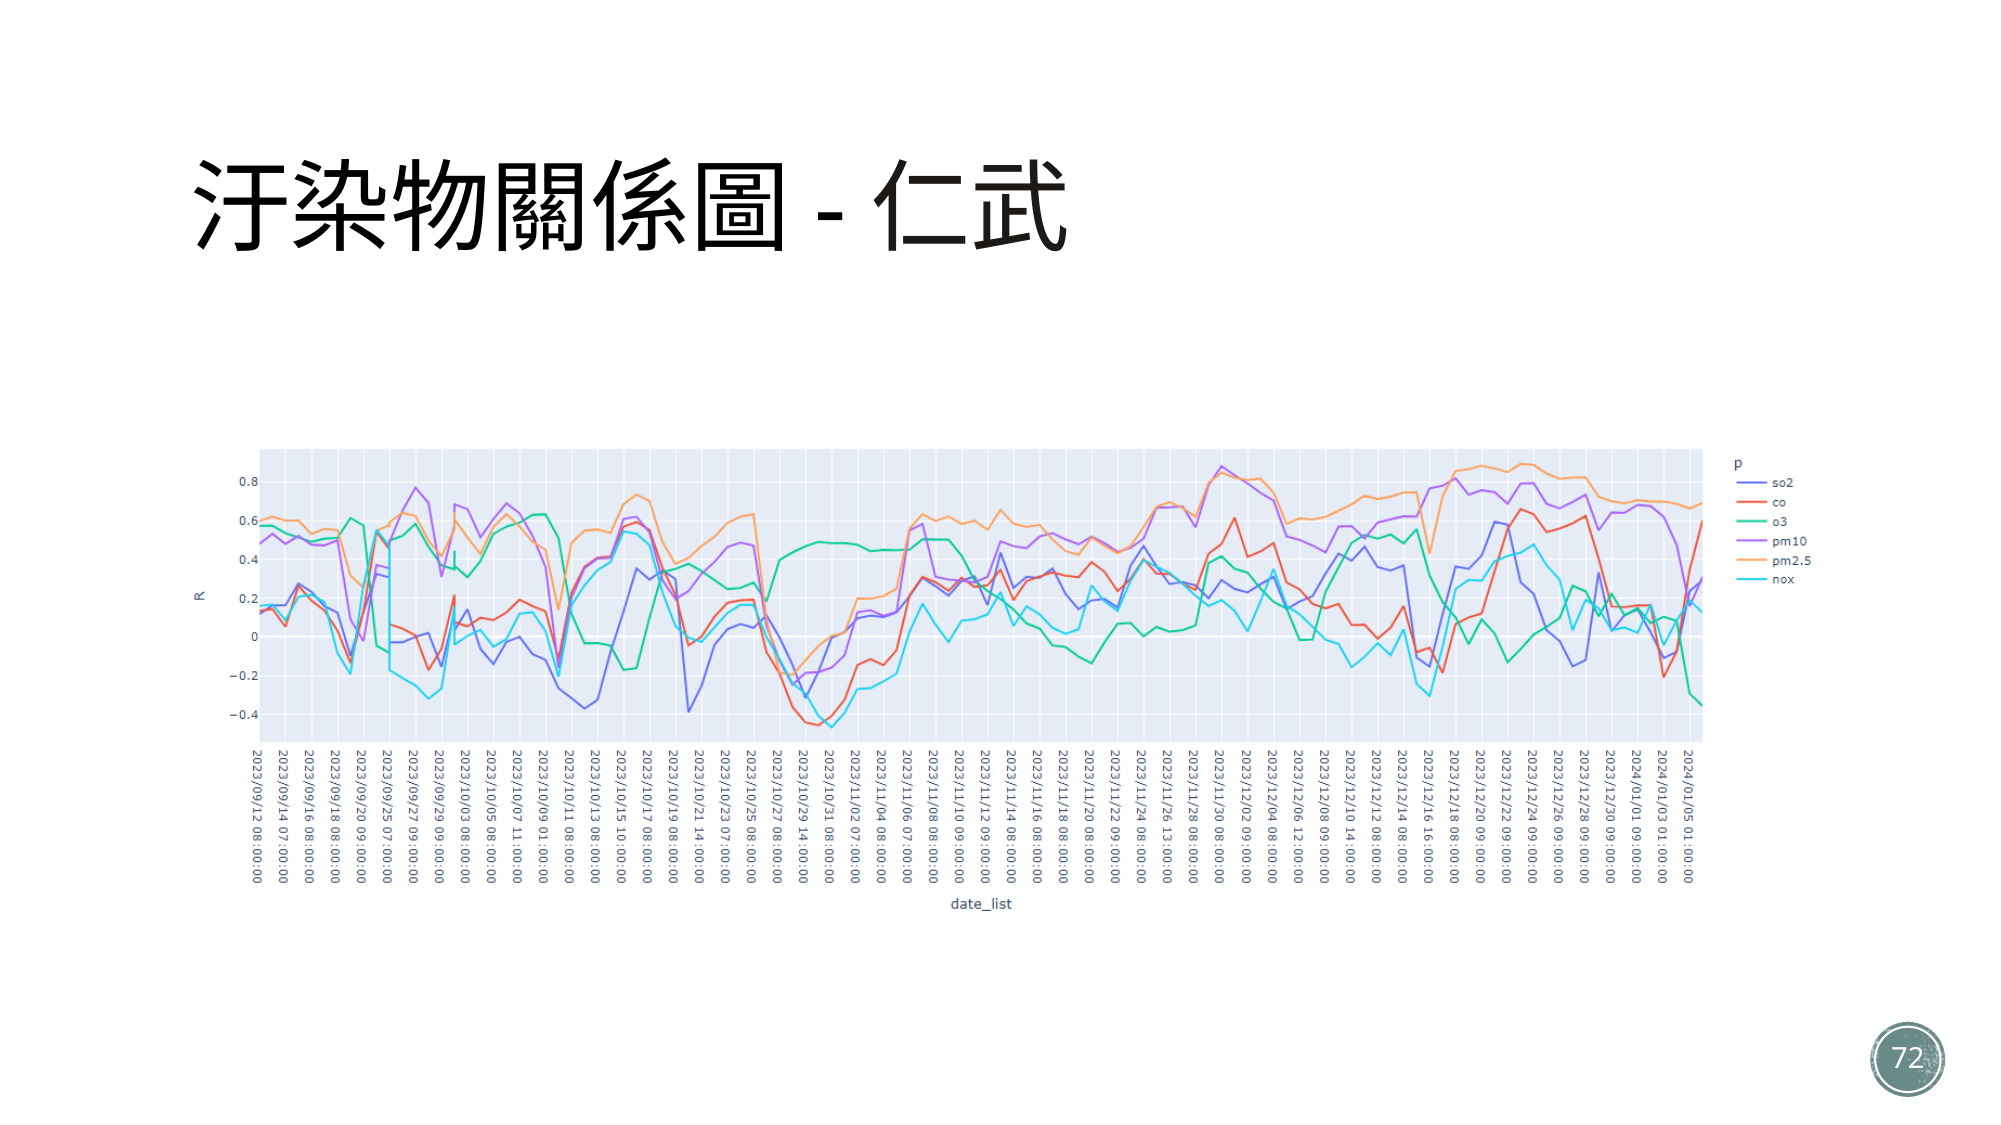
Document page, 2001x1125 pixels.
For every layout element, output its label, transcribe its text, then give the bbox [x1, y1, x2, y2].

title 汙染物關係圖-仁武 [175, 79, 1826, 344]
slide_number 72 [1855, 1028, 1961, 1089]
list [176, 441, 1824, 923]
